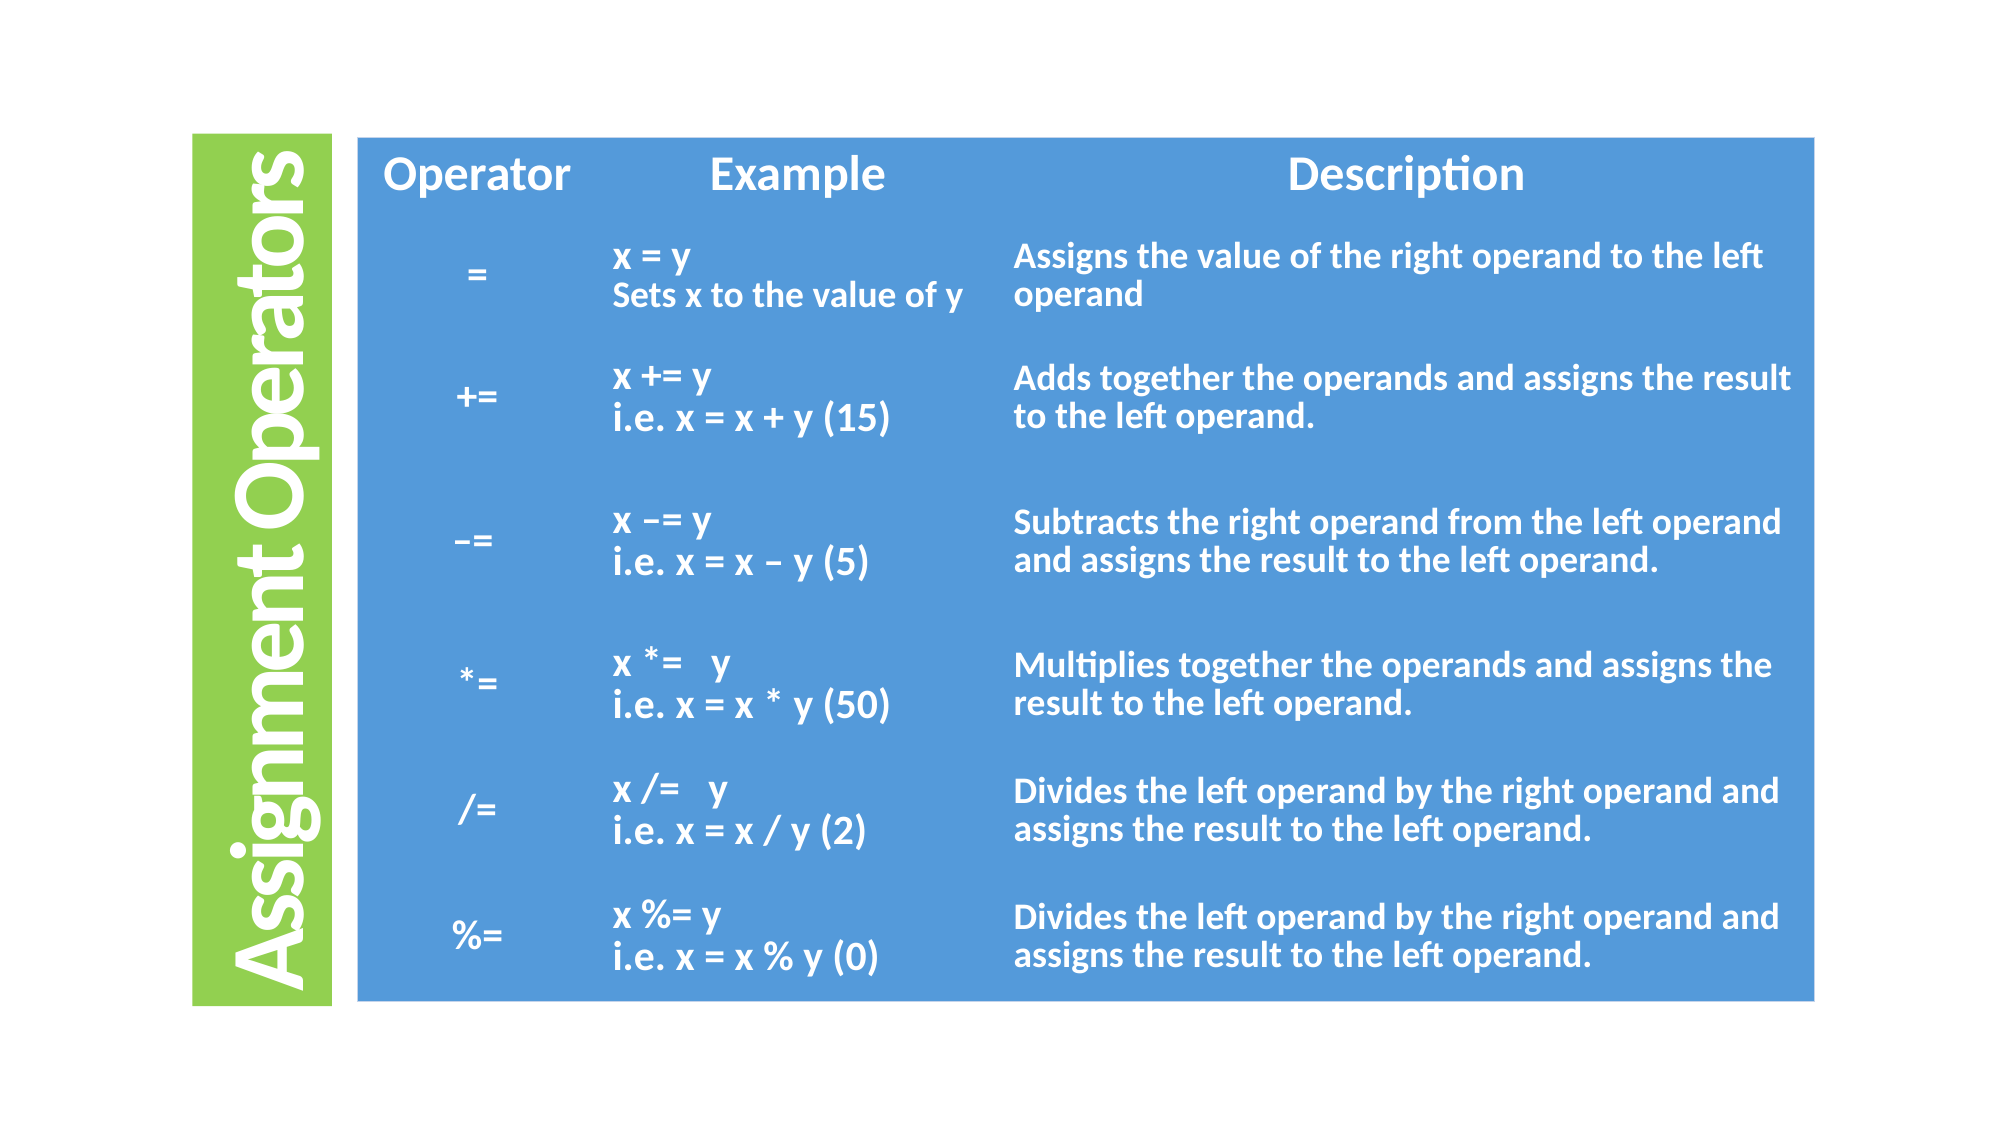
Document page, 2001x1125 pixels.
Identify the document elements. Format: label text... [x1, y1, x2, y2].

table_cell Adds together the operands and assigns the result to the left operand. [999, 338, 1814, 463]
table_cell Multiplies together the operands and assigns the result to the left operand. [999, 625, 1814, 750]
table_cell Divides the left operand by the right operand and assigns the result to the left operand. [999, 876, 1814, 1001]
table_cell Subtracts the right operand from the left operand and assigns the result to the left operand. [999, 463, 1814, 625]
table_header Example [598, 138, 999, 218]
table_cell –= [358, 463, 598, 625]
table_cell %= [358, 876, 598, 1001]
text_box Assignment Operators [192, 133, 332, 1007]
table_cell x *= y i.e. x = x * y (50) [598, 625, 999, 750]
table_cell = [358, 218, 598, 338]
table_cell Divides the left operand by the right operand and assigns the result to the left operand. [999, 750, 1814, 876]
table_cell += [358, 338, 598, 463]
table_cell x += y i.e. x = x + y (15) [598, 338, 999, 463]
table_cell *= [358, 625, 598, 750]
table_cell /= [358, 750, 598, 876]
table_cell Assigns the value of the right operand to the left operand [999, 218, 1814, 338]
table_cell x = y Sets x to the value of y [598, 218, 999, 338]
table_header Description [999, 138, 1814, 218]
table_cell x /= y i.e. x = x / y (2) [598, 750, 999, 876]
table_header Operator [358, 138, 598, 218]
table_cell x –= y i.e. x = x – y (5) [598, 463, 999, 625]
table_cell x %= y i.e. x = x % y (0) [598, 876, 999, 1001]
